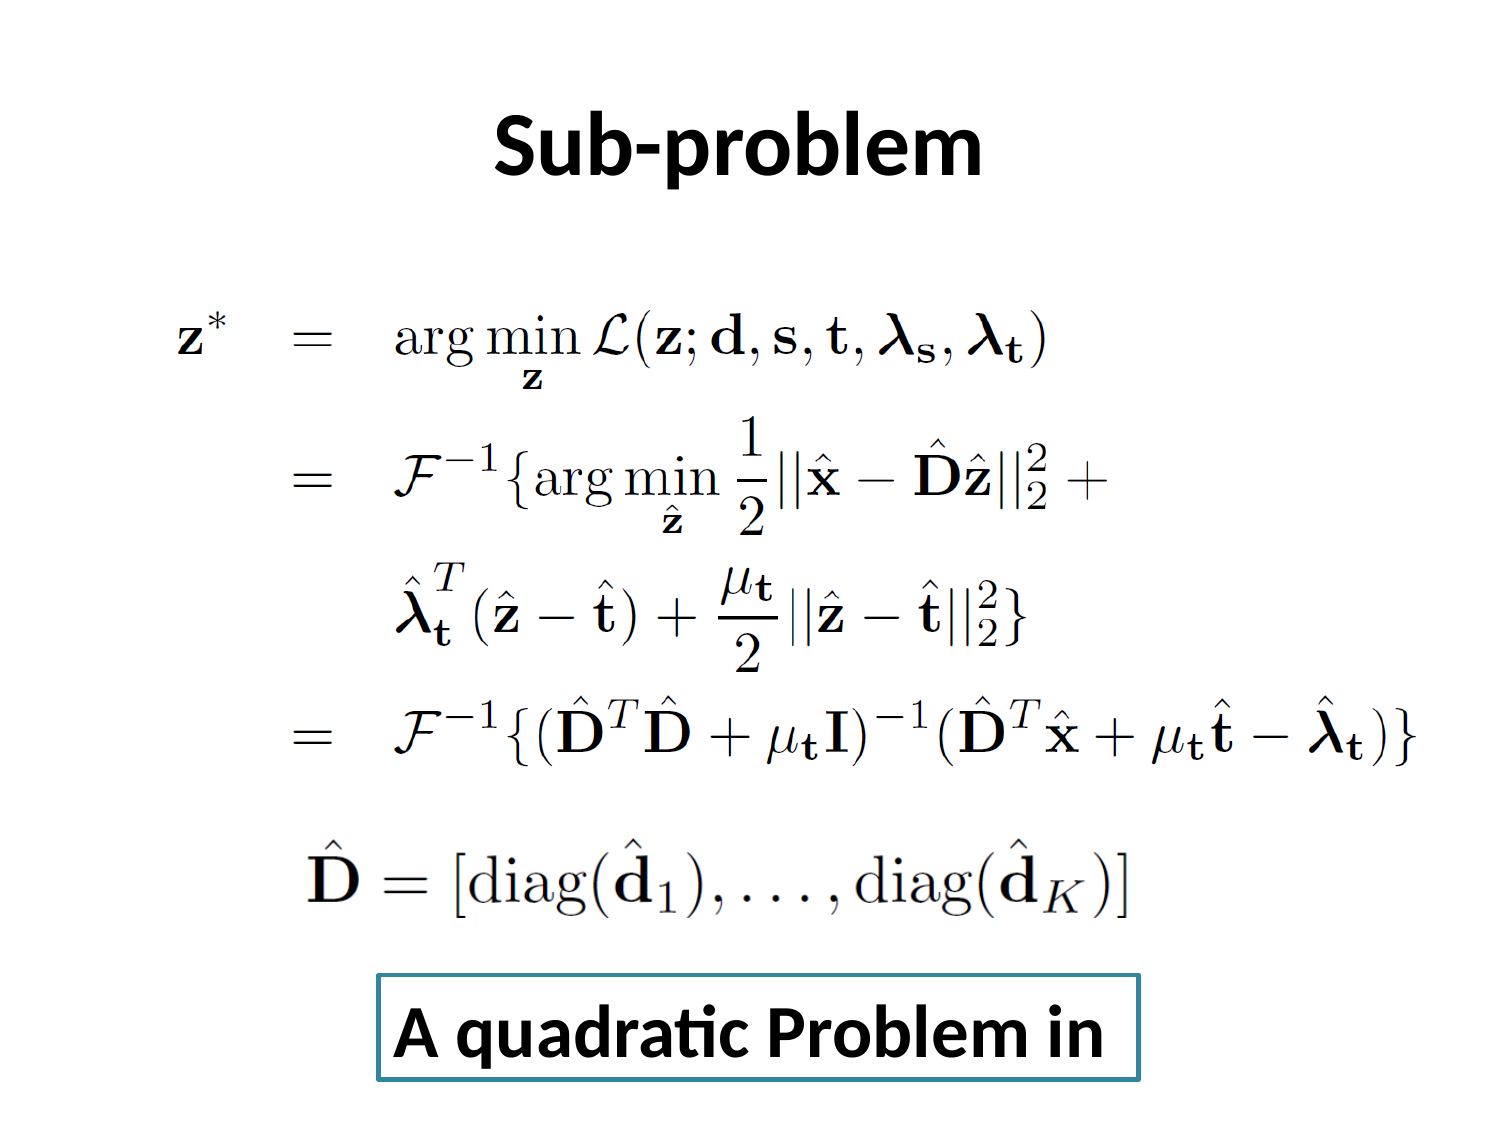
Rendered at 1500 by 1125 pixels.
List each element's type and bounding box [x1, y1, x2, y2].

picture [299, 824, 1133, 918]
list [74, 299, 1426, 802]
